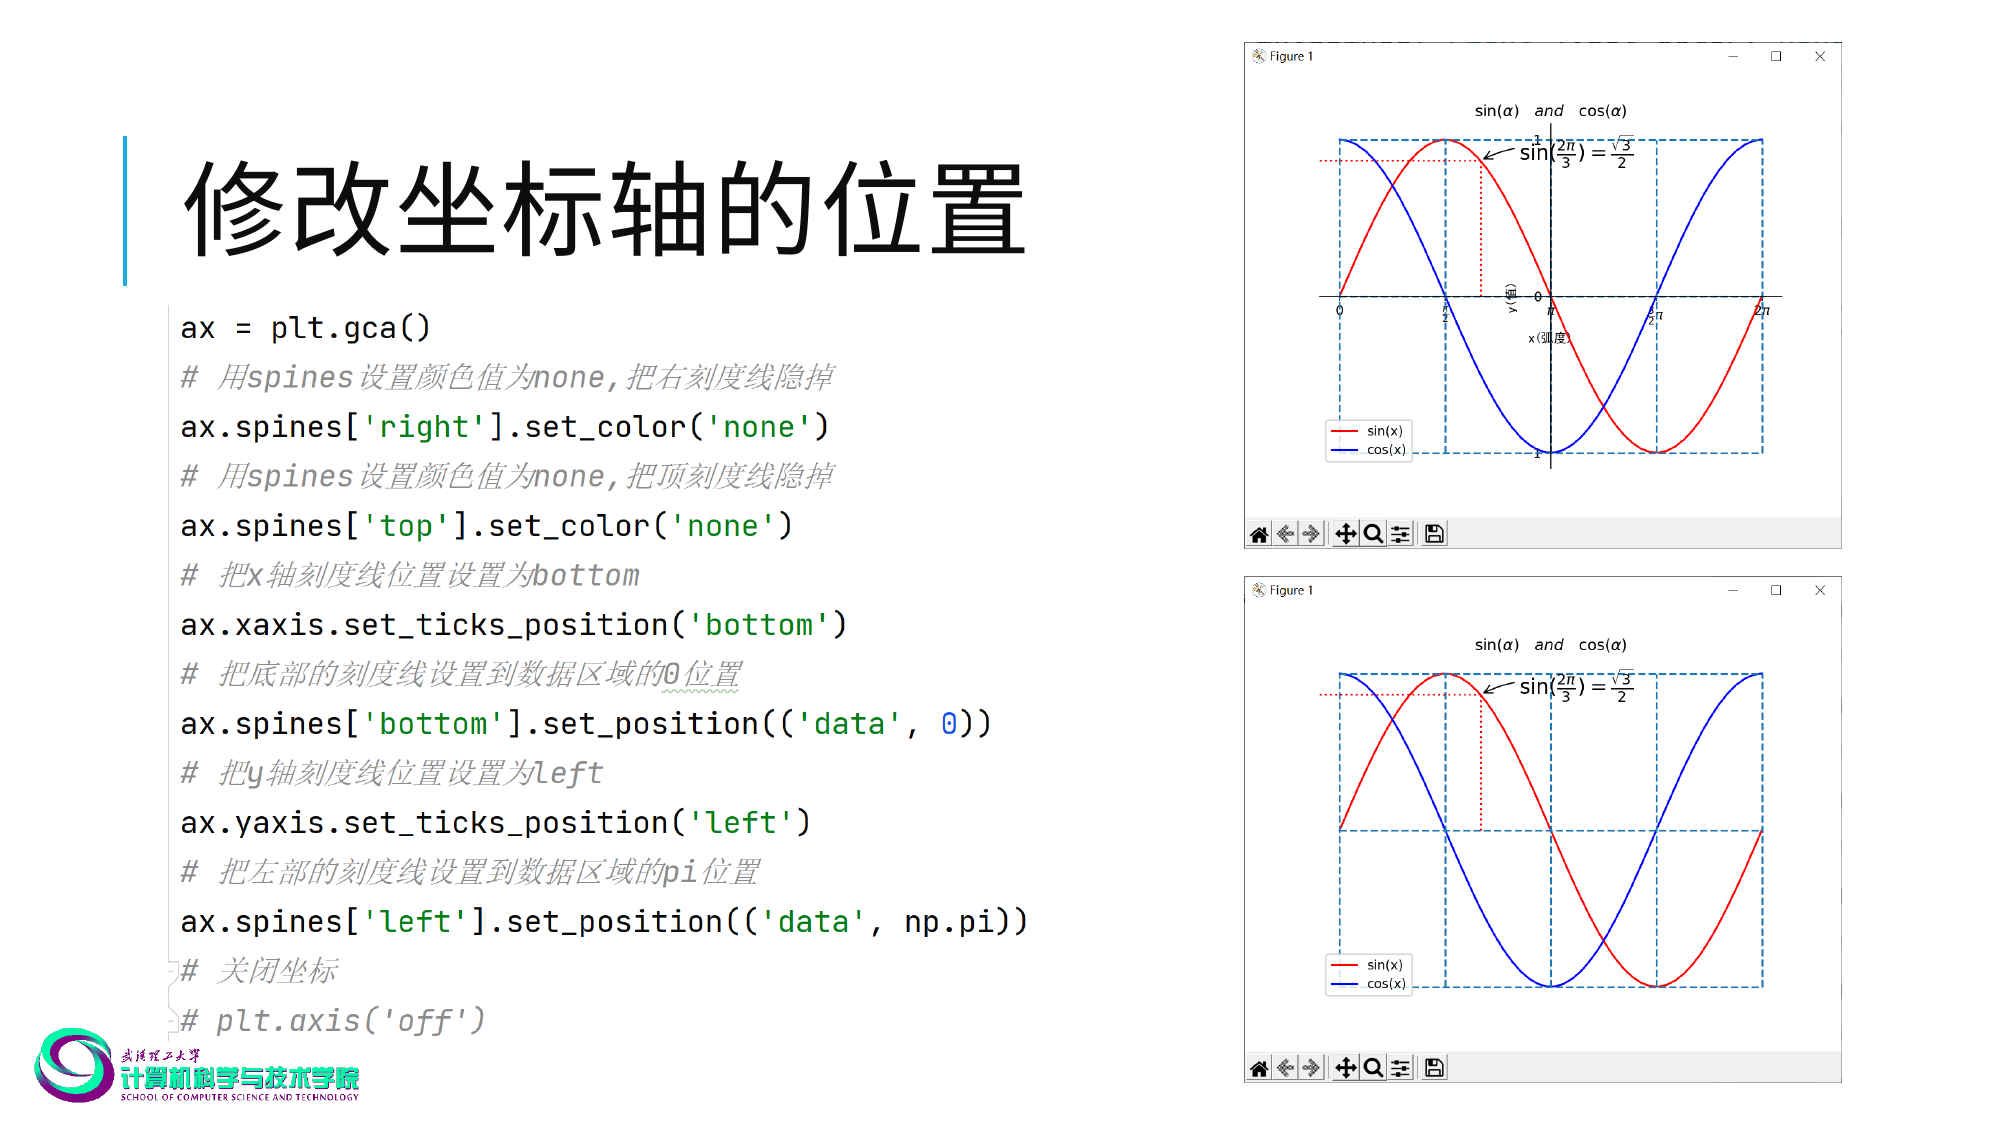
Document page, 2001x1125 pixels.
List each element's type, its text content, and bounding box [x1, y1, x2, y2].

picture [1244, 576, 1842, 1083]
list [167, 304, 1041, 1041]
picture [0, 962, 397, 1125]
picture [1244, 41, 1842, 549]
title 修改坐标轴的位置 [168, 96, 1237, 342]
